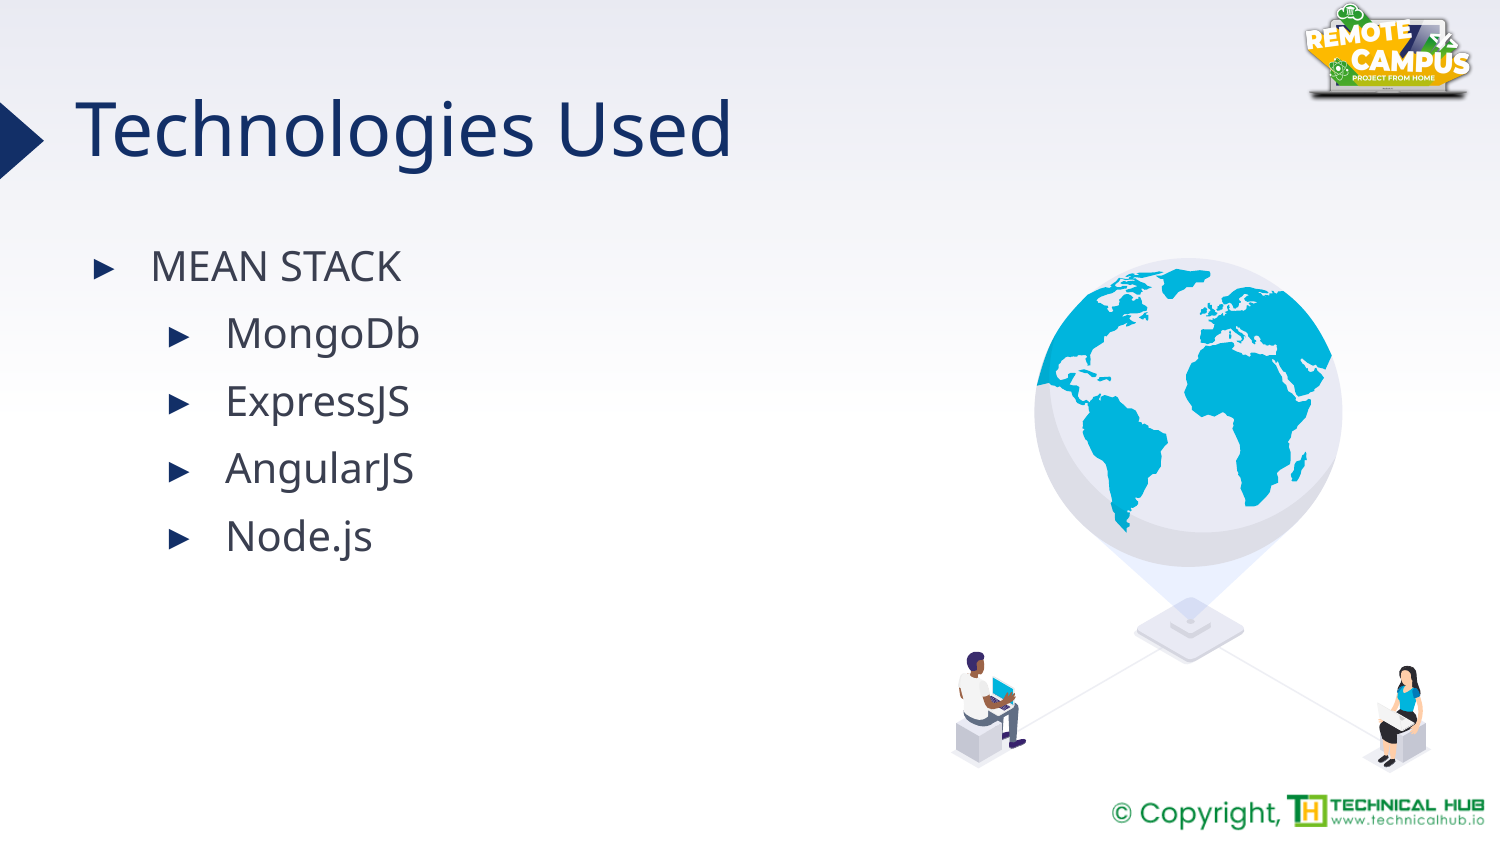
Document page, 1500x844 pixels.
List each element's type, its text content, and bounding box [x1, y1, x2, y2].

list MEAN STACK MongoDb ExpressJS AngularJS Node.js [75, 234, 1001, 668]
picture [1299, 0, 1475, 105]
picture [1100, 790, 1500, 835]
title Technologies Used [75, 99, 1001, 234]
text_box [950, 257, 1432, 774]
